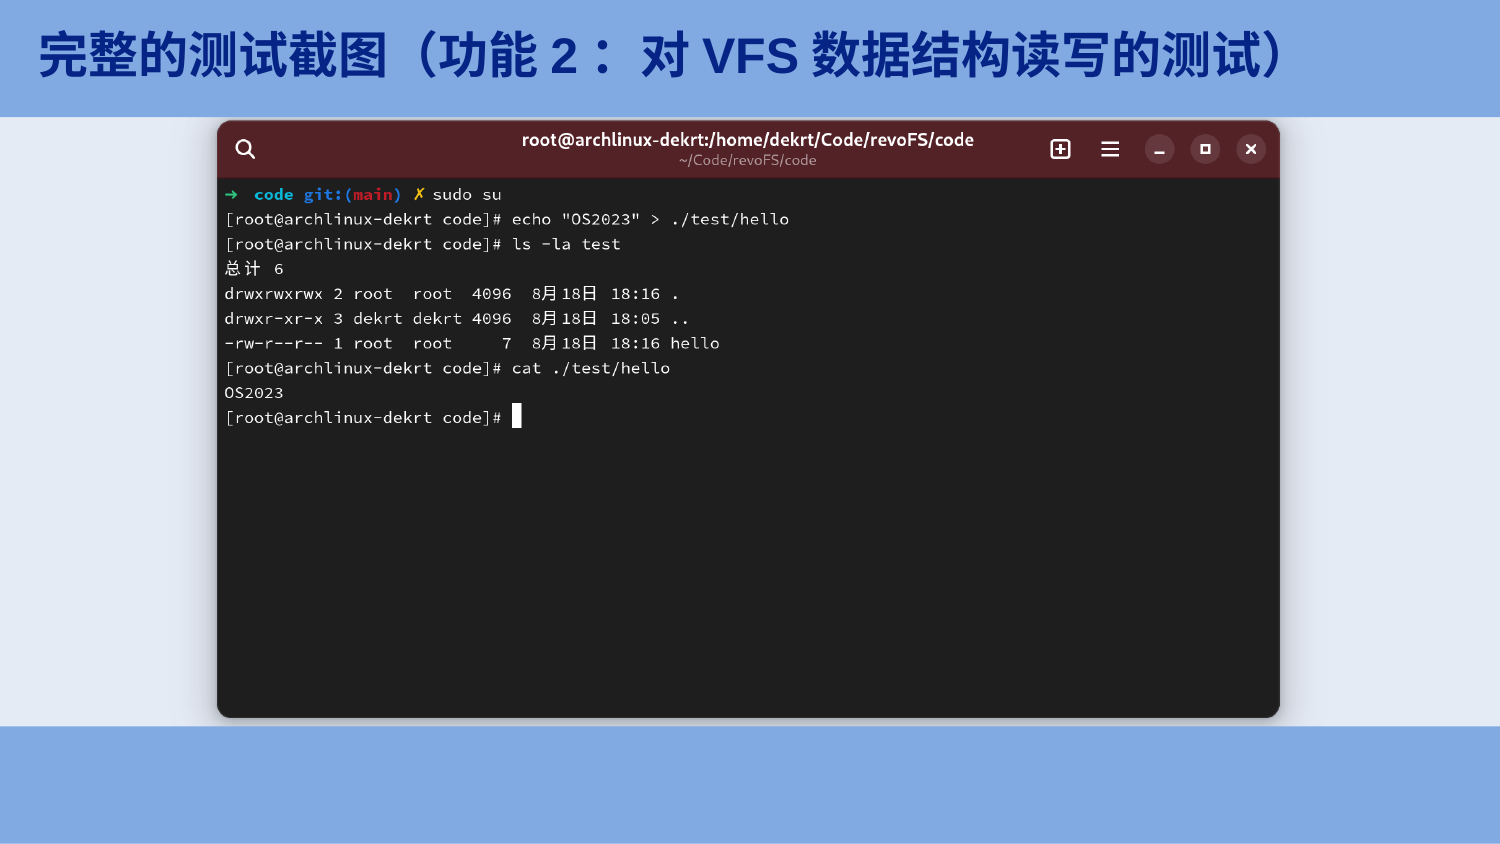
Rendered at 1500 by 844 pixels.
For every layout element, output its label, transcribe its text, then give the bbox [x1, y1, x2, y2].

text_box [0, 725, 1500, 844]
text_box 完整的测试截图（功能2：对VFS数据结构读写的测试） [23, 8, 1500, 99]
picture [141, 52, 1355, 801]
text_box [0, 0, 1500, 118]
